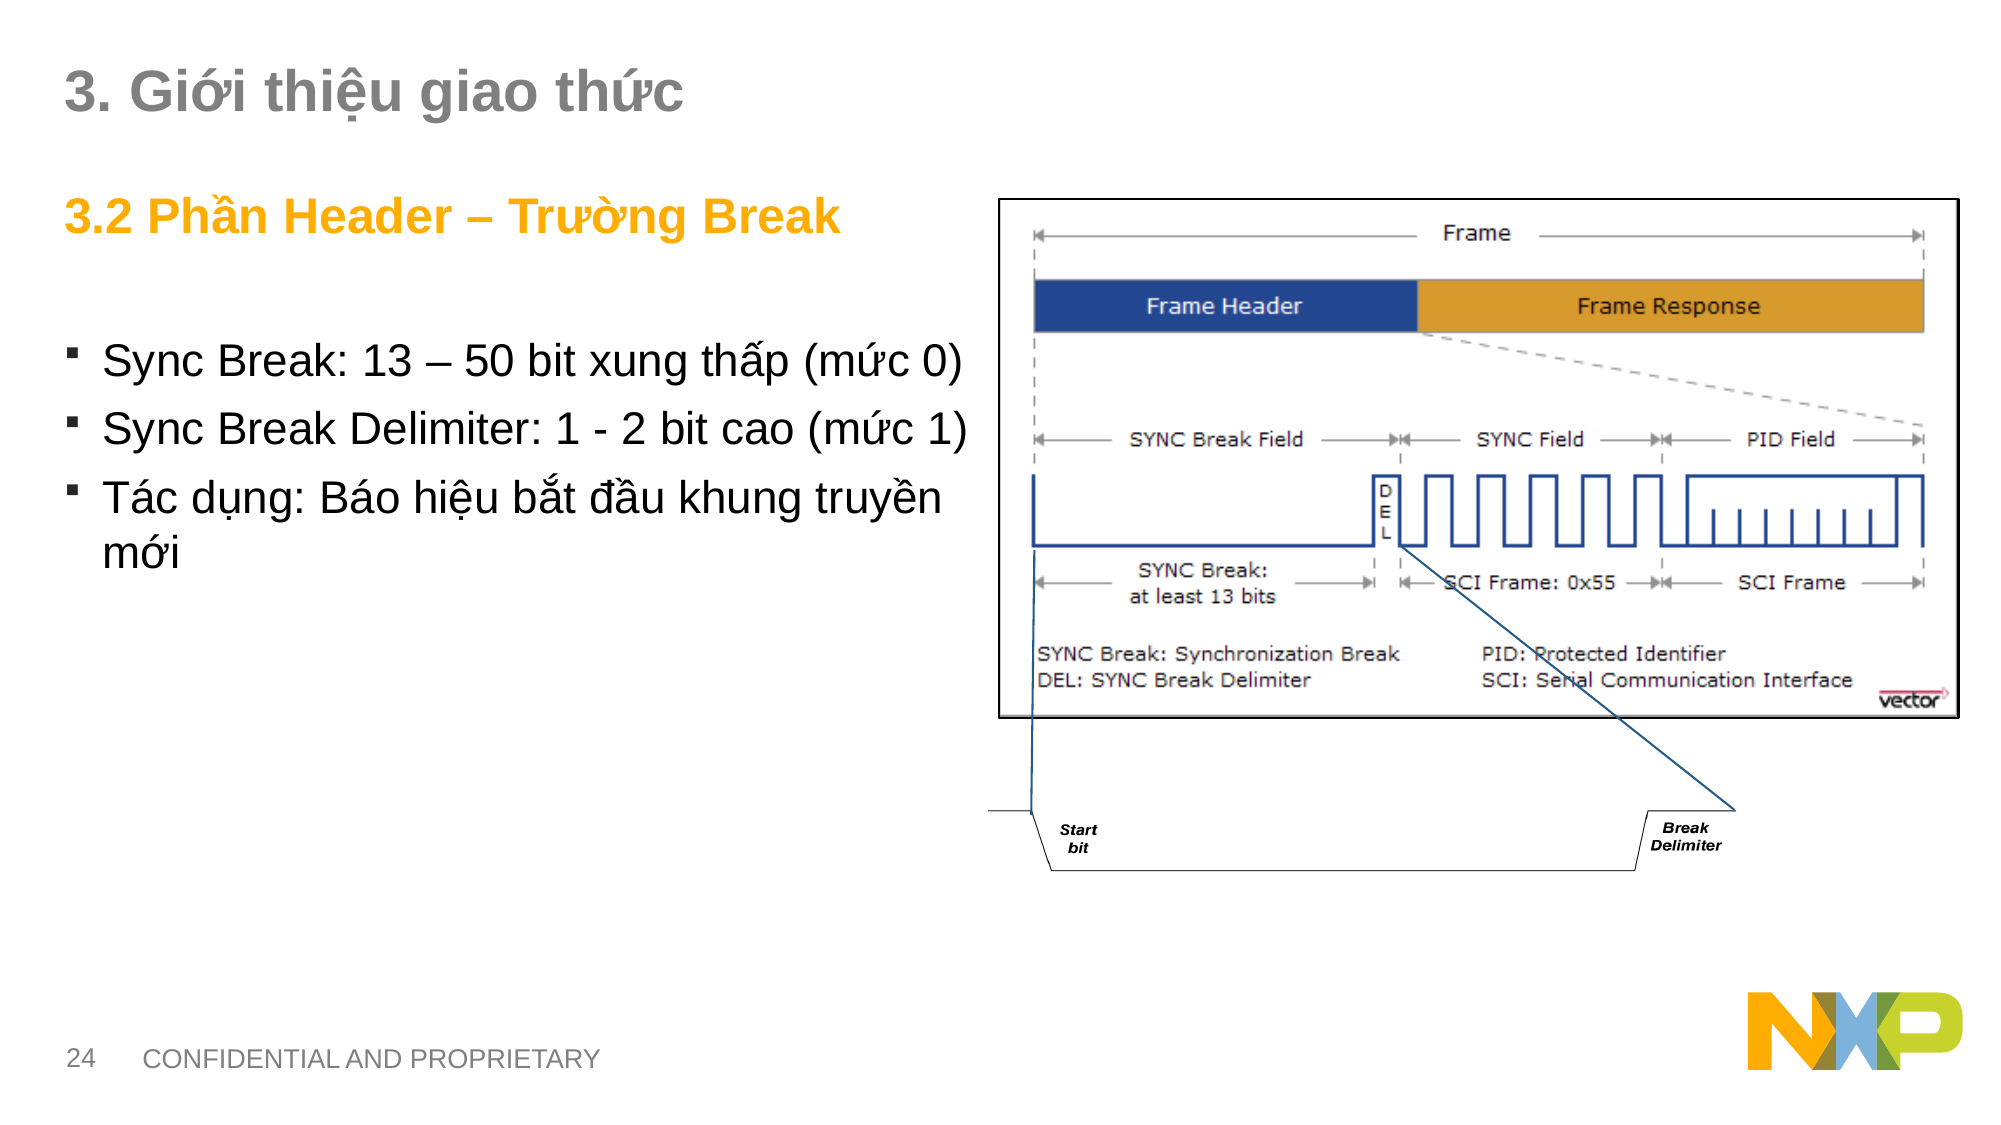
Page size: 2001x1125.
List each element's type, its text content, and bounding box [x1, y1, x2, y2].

list 3.2 Phần Header – Trường Break Sync Break: 13 – 50 bit xung thấp (mức 0) Sync Break Delimiter: 1 - 2 bit cao (mức 1) Tác dụng: Báo hiệu bắt đầu khung truyền mới [49, 176, 1009, 942]
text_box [1399, 544, 1735, 811]
title 3. Giới thiệu giao thức [48, 45, 1963, 154]
picture [973, 793, 1751, 905]
picture [999, 199, 1958, 717]
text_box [1031, 549, 1035, 816]
